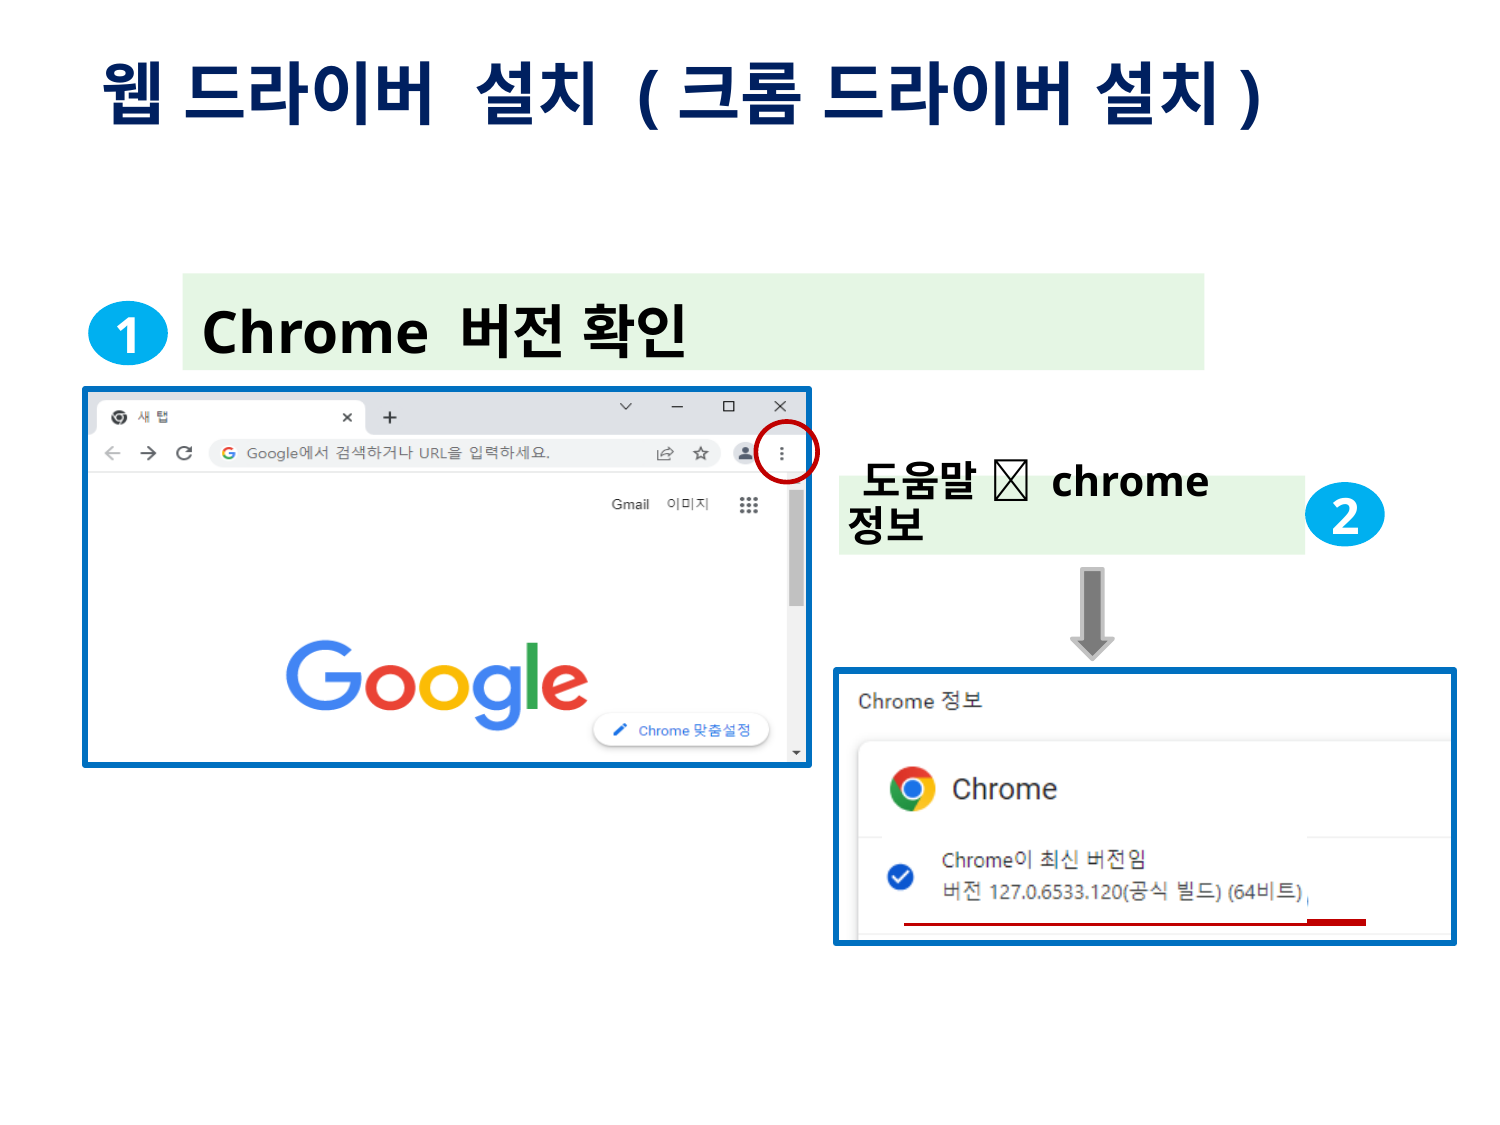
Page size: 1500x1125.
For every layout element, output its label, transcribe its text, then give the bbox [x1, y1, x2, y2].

picture [838, 673, 1452, 941]
text_box Chrome 버전 확인 [182, 273, 1205, 371]
text_box 2 [1303, 479, 1387, 549]
text_box 도움말  chrome 정보 [839, 475, 1306, 555]
text_box 1 [86, 298, 170, 368]
text_box [807, 426, 820, 478]
text_box 웹 드라이버 설치 (크롬 드라이버 설치) [54, 52, 1458, 170]
picture [87, 391, 807, 763]
text_box [1069, 567, 1115, 662]
